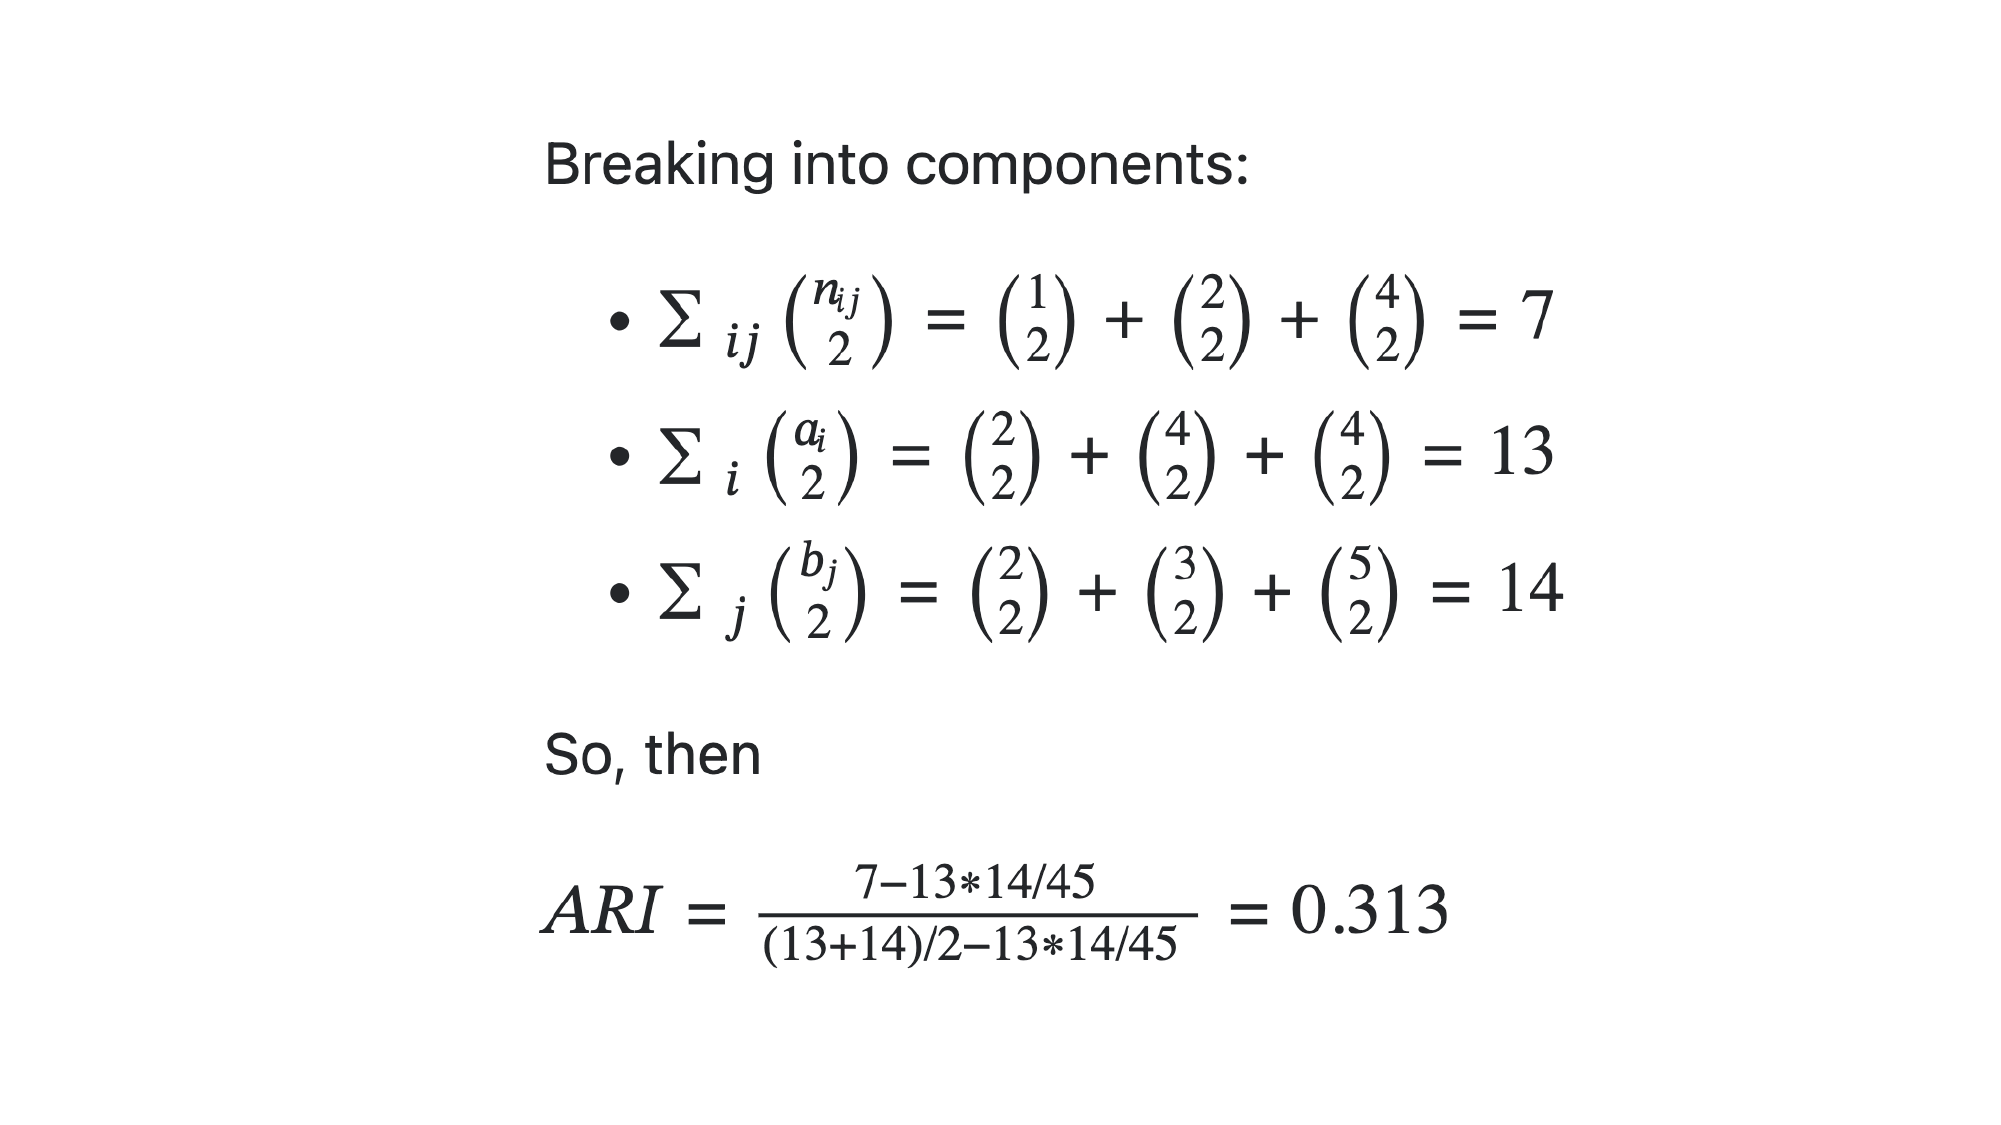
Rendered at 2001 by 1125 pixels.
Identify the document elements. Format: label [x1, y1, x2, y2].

picture [362, 93, 1638, 1032]
